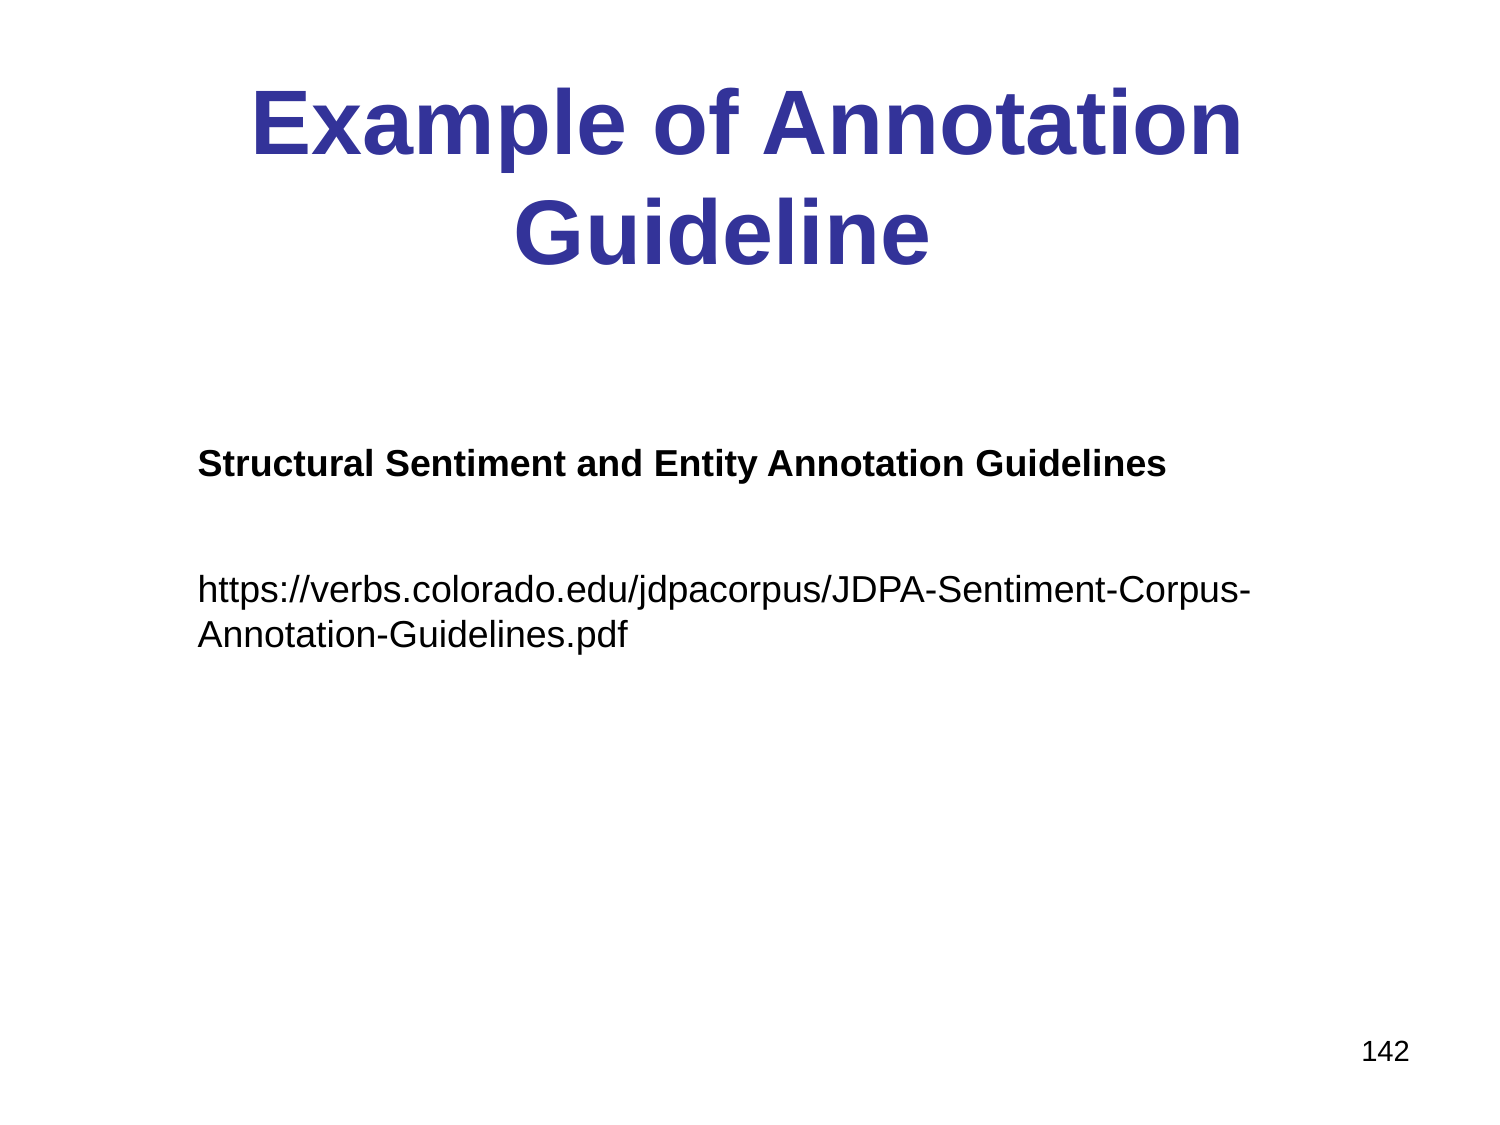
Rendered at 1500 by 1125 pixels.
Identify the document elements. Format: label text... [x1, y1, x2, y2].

slide_number 142 [1074, 1024, 1426, 1103]
text_box https://verbs.colorado.edu/jdpacorpus/JDPA-Sentiment-Corpus-Annotation-Guidelines.pdf [182, 557, 1341, 663]
text_box [49, 172, 1447, 279]
text_box Structural Sentiment and Entity Annotation Guidelines [182, 431, 1211, 491]
title Example of Annotation Guideline [73, 79, 1424, 172]
